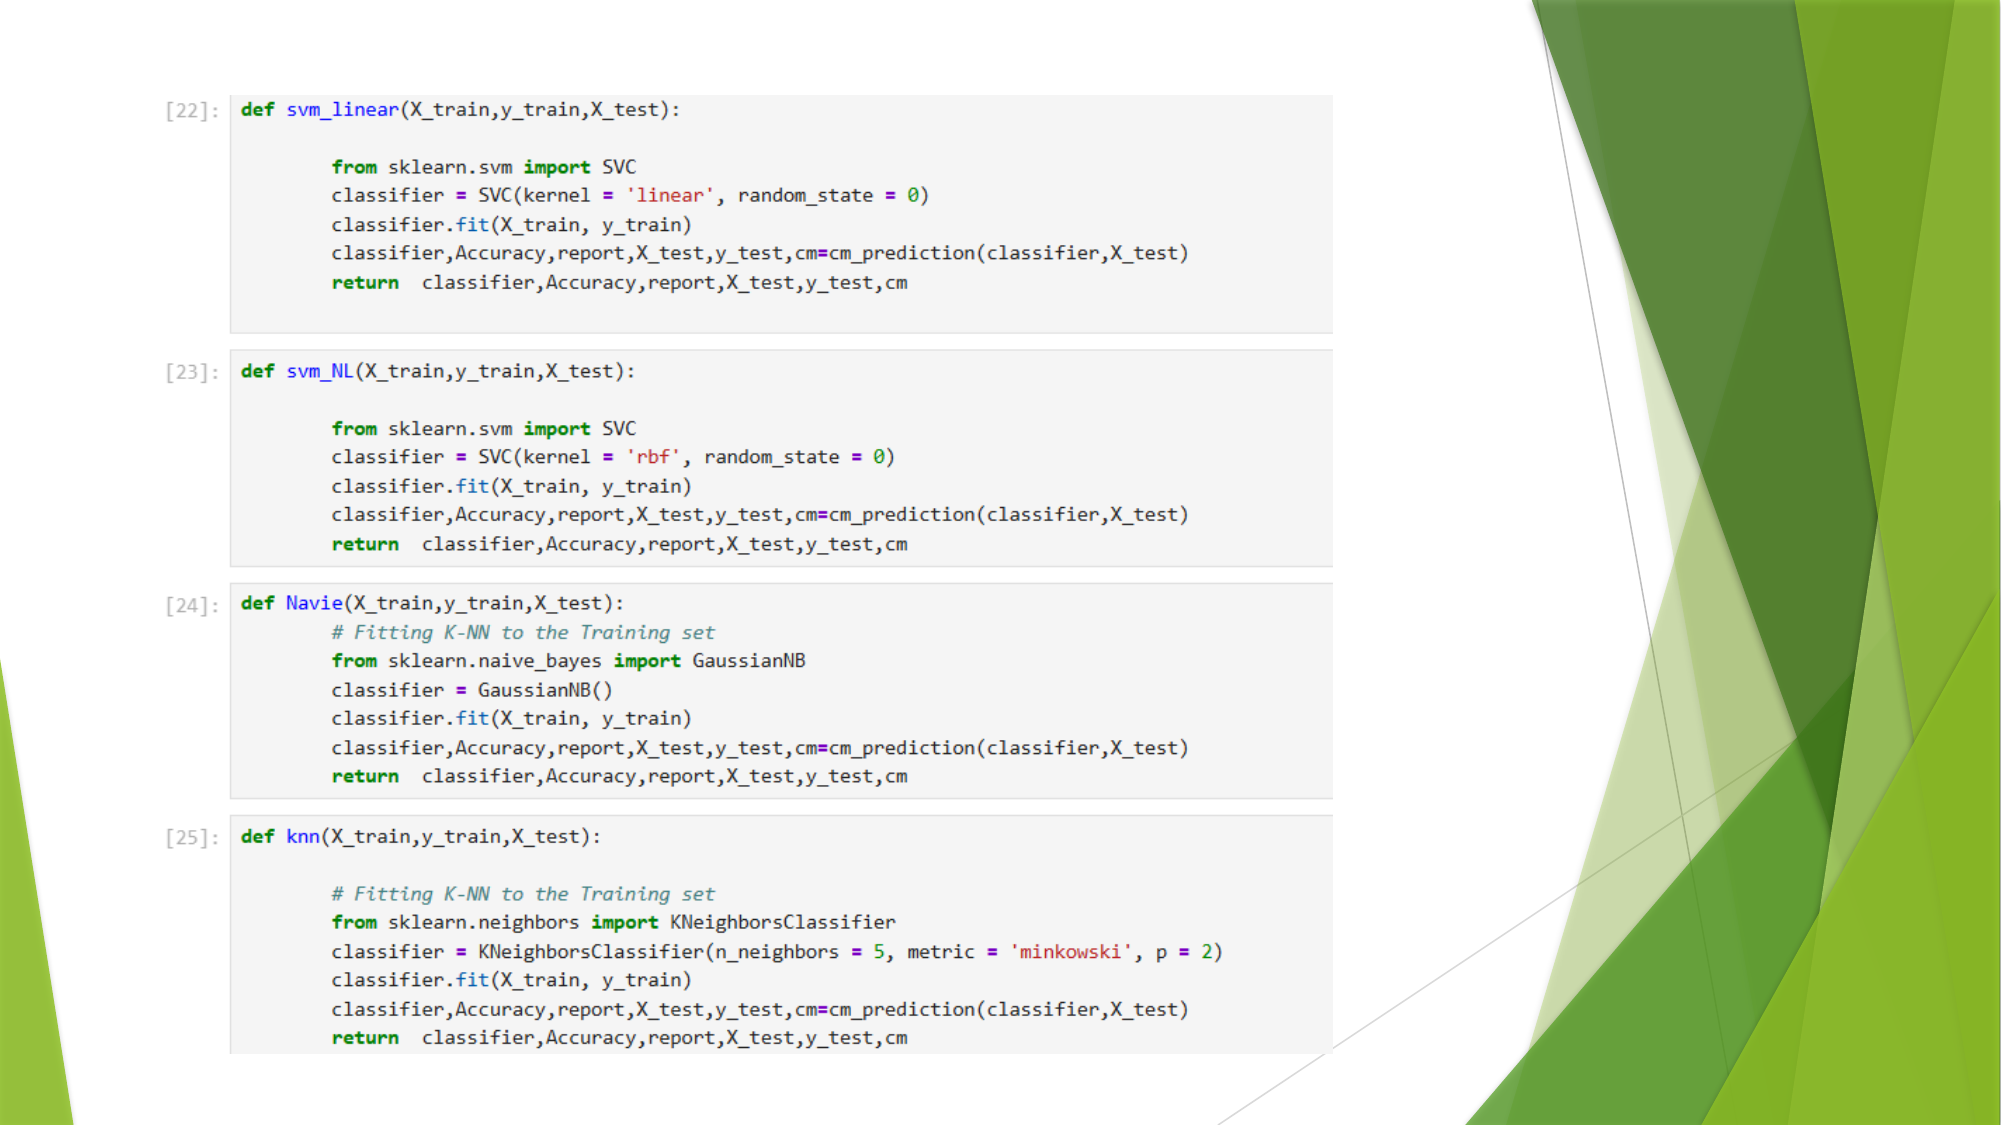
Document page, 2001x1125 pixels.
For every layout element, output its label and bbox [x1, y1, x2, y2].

picture [156, 95, 1333, 1054]
